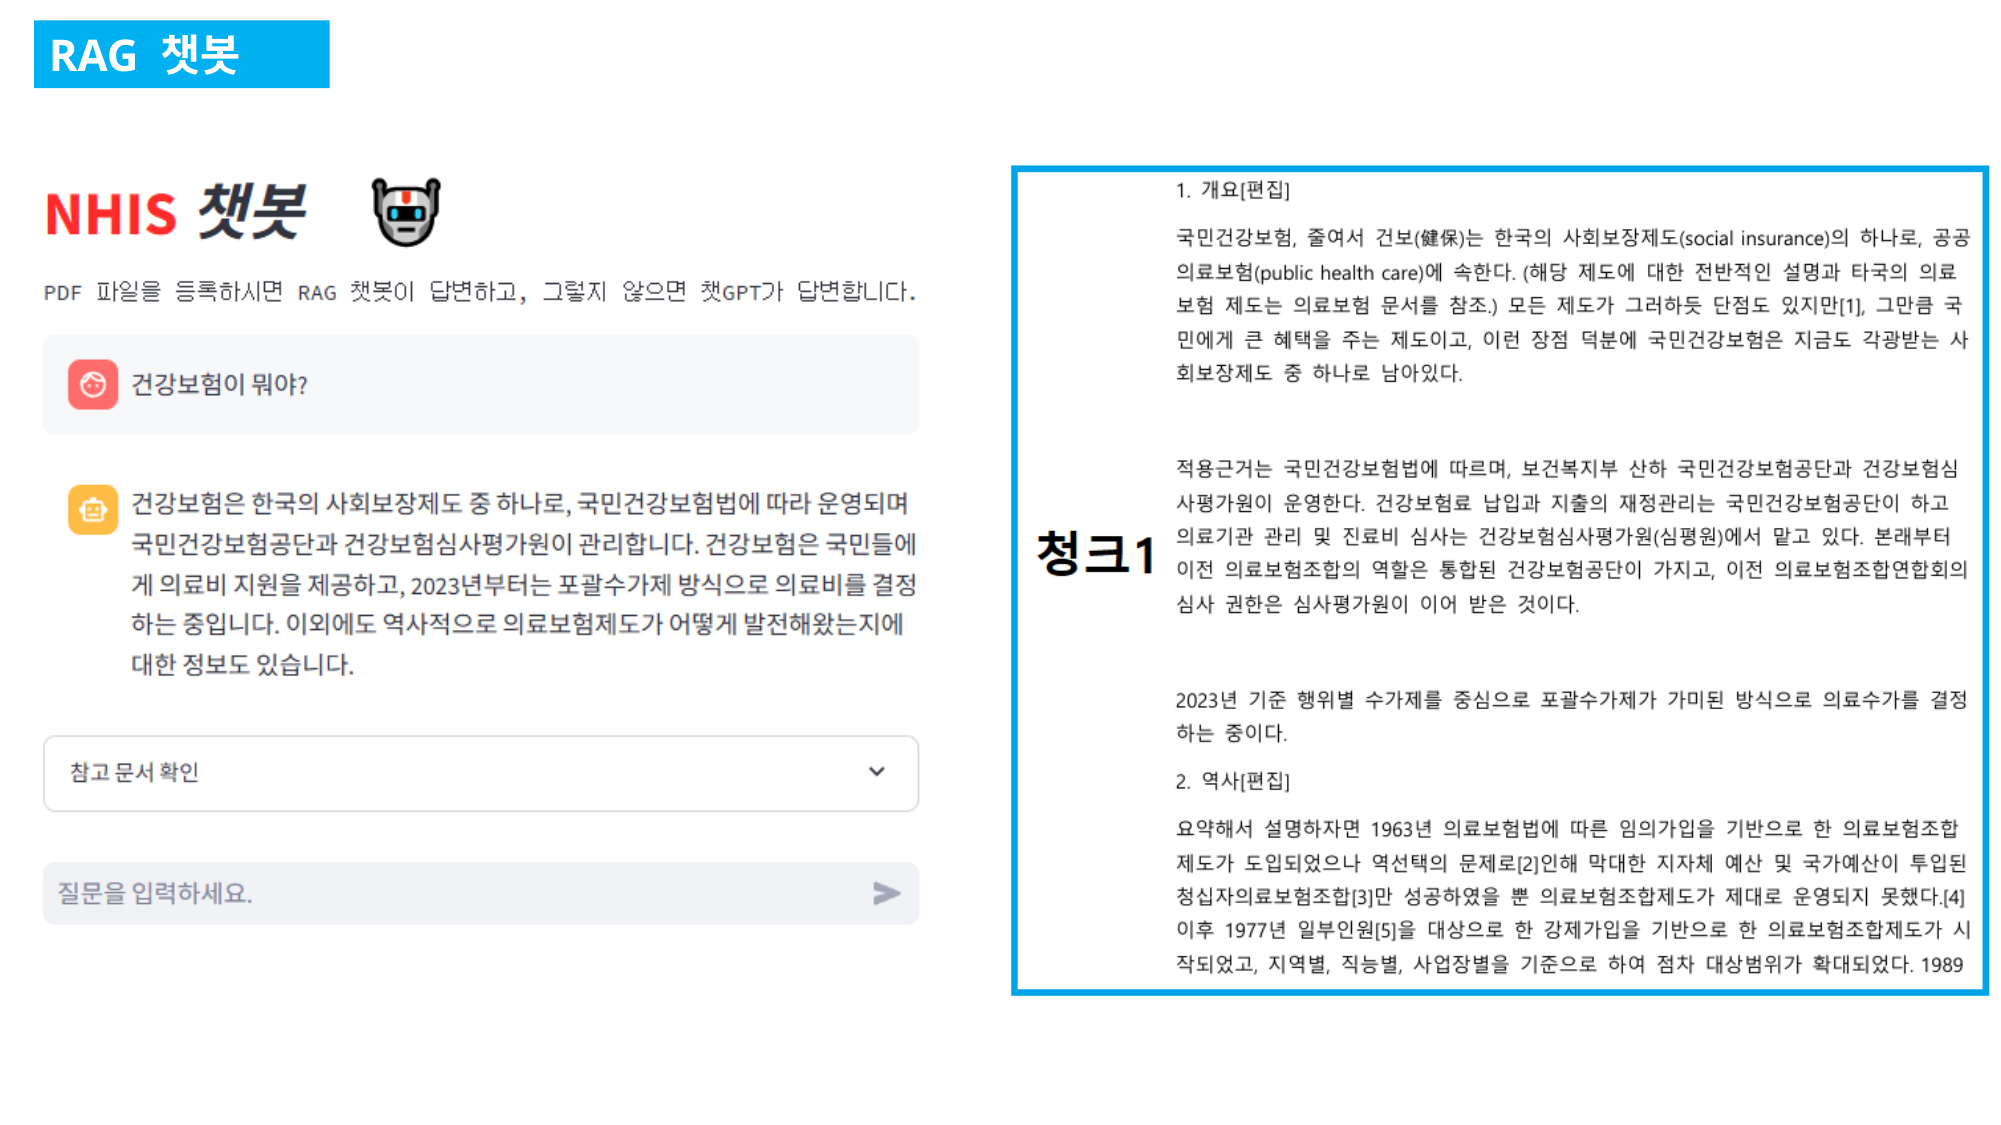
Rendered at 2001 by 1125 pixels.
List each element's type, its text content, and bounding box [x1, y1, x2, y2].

picture [34, 175, 932, 950]
text_box RAG 챗봇 [33, 19, 331, 89]
picture [998, 151, 2000, 1004]
